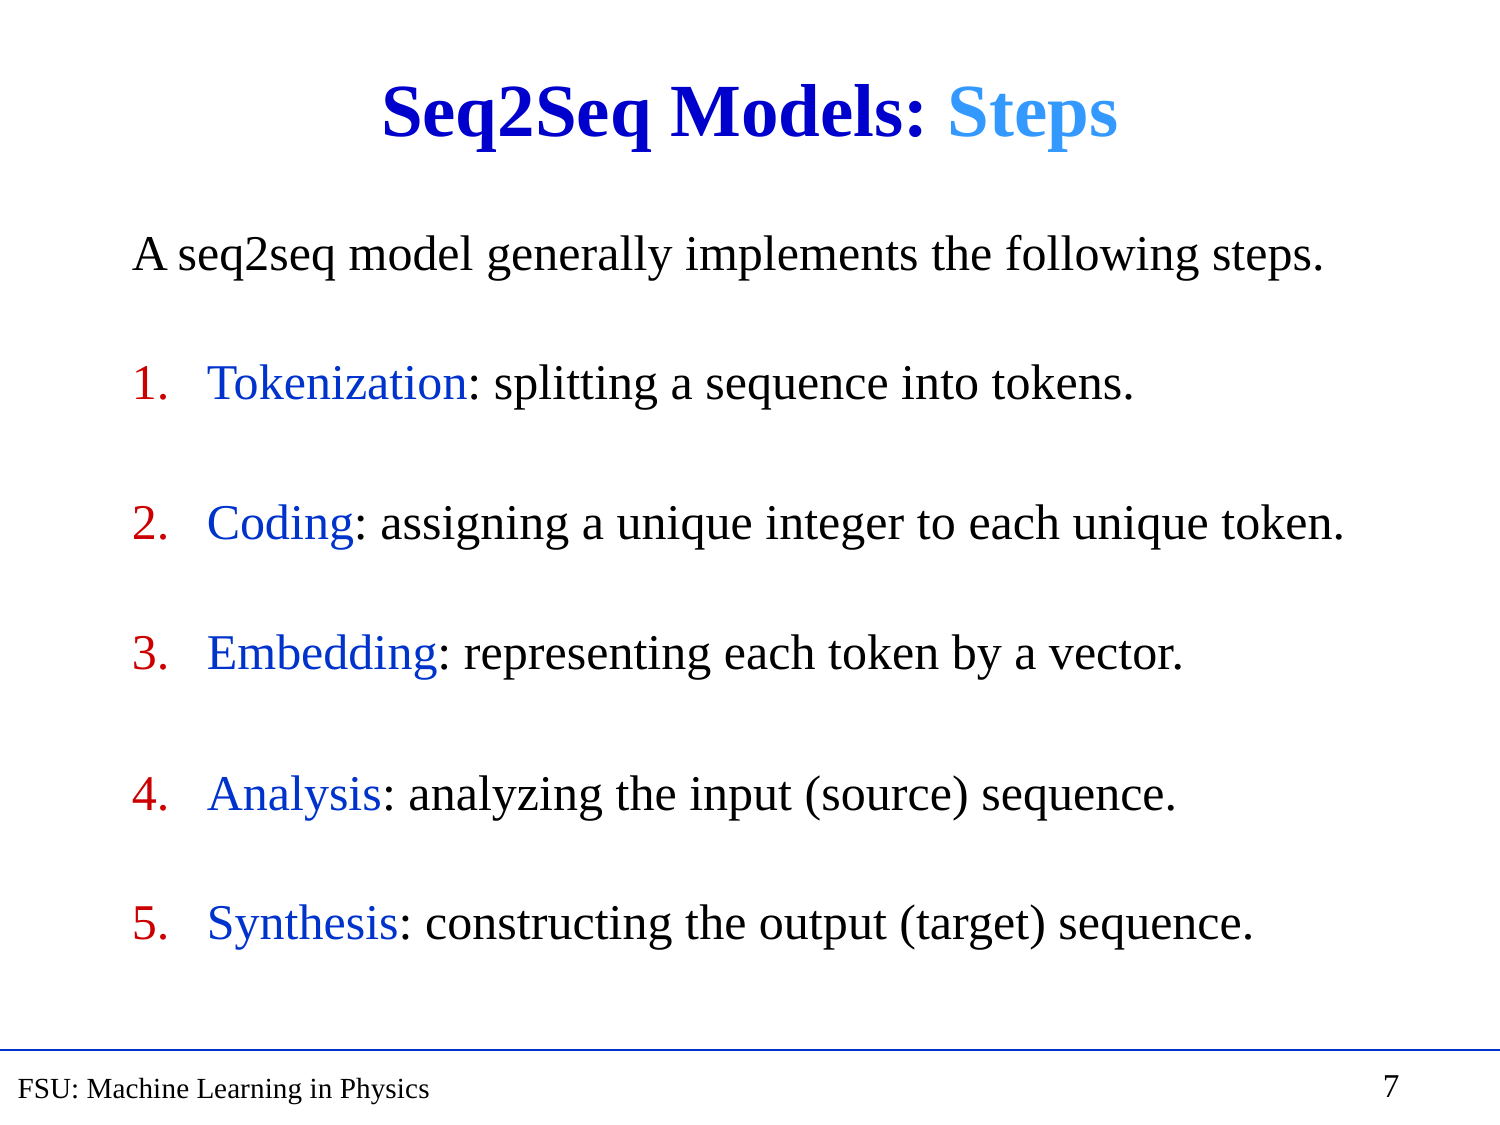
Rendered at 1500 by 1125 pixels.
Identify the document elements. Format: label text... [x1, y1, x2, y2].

list A seq2seq model generally implements the following steps. Tokenization: splitting a sequence into tokens. Coding: assigning a unique integer to each unique token. Embedding: representing each token by a vector. Analysis: analyzing the input (source) sequence. Synthesis: constructing the output (target) sequence. [116, 212, 1392, 1004]
title Seq2Seq Models: Steps [112, 37, 1388, 176]
